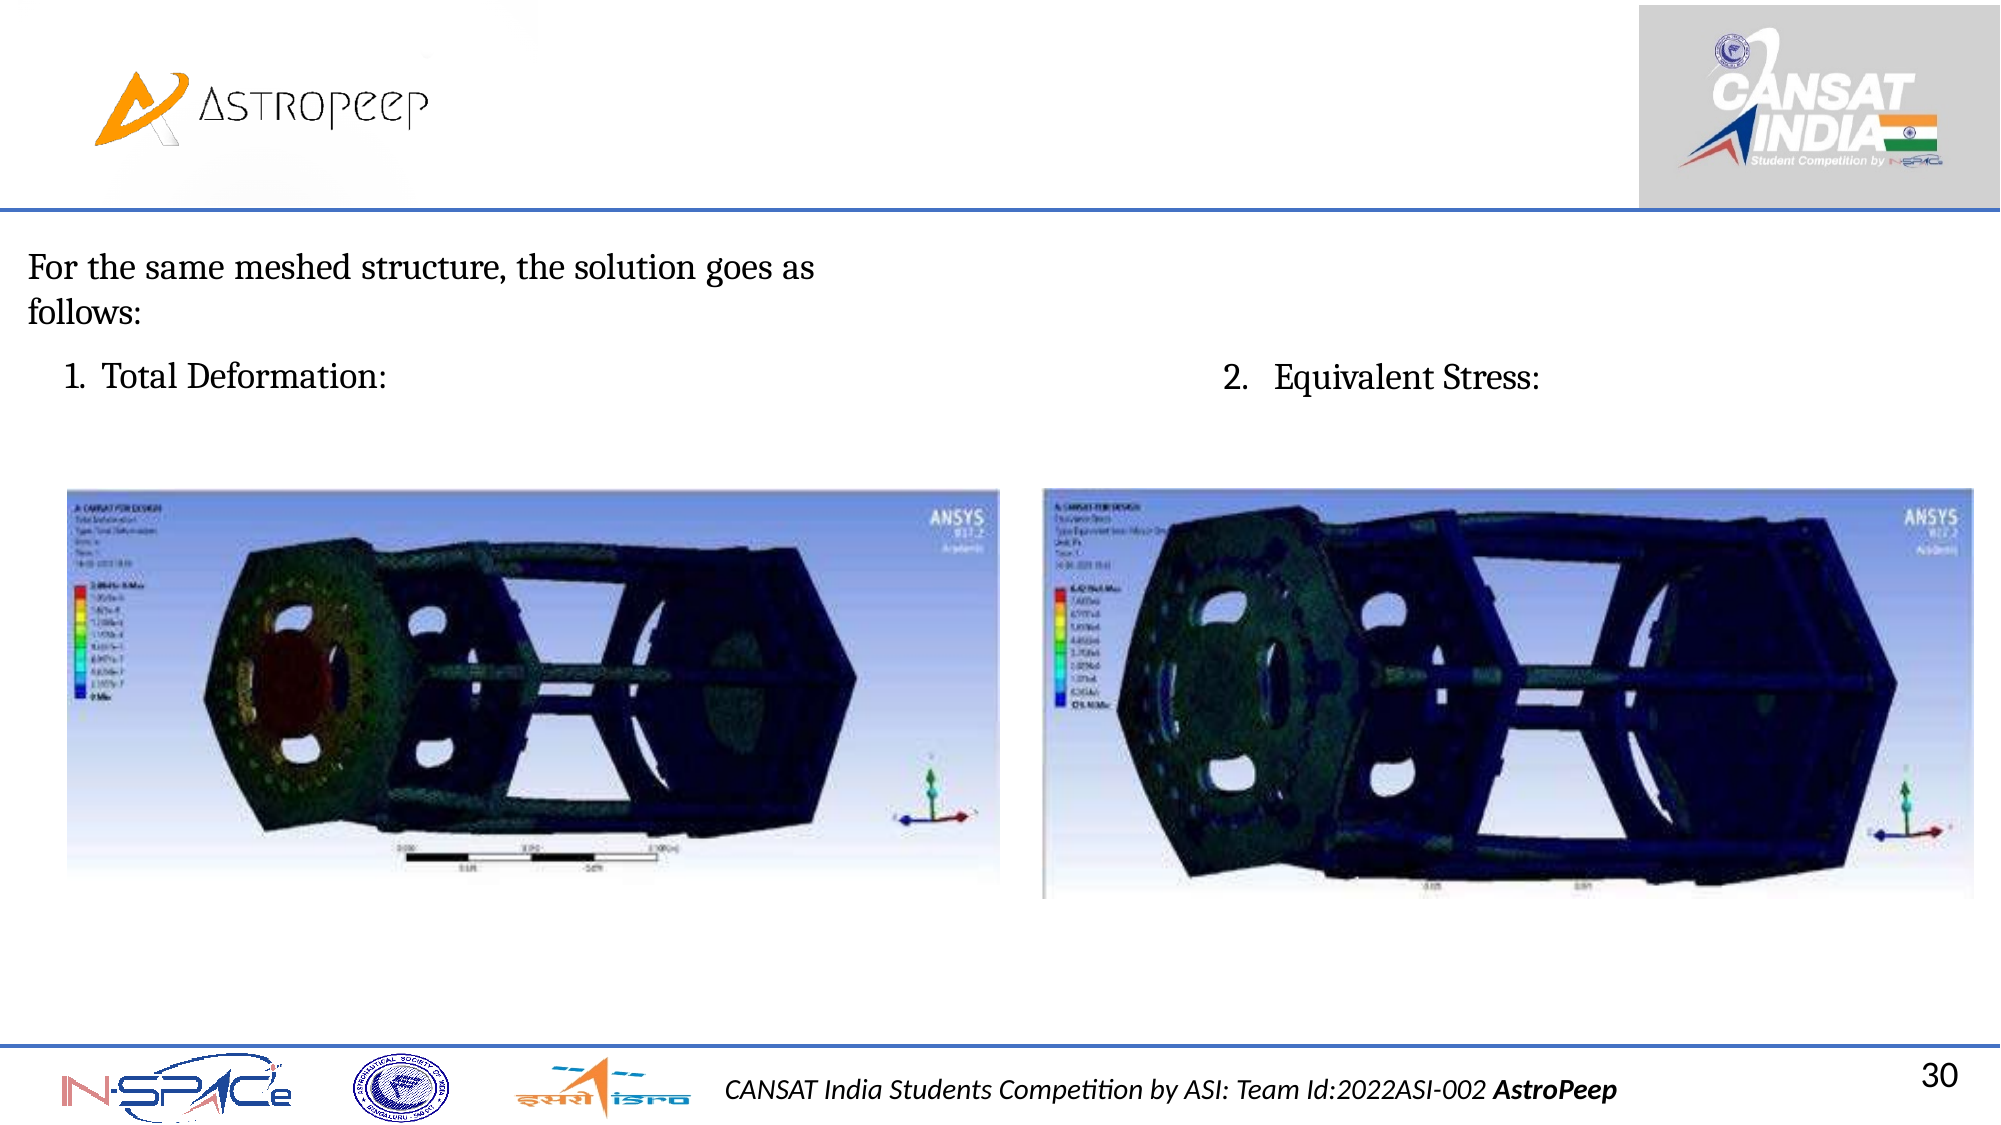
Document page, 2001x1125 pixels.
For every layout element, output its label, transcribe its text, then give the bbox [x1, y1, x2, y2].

picture [67, 488, 1000, 885]
text_box For the same meshed structure, the solution goes as follows: 1. Total Deformation: [25, 239, 883, 396]
picture [1041, 488, 1974, 899]
picture [1639, 5, 2000, 208]
slide_number 30 [1523, 1042, 1974, 1103]
picture [59, 1052, 295, 1125]
text_box 2. Equivalent Stress: [1221, 349, 1581, 397]
picture [352, 1051, 450, 1124]
picture [507, 1051, 703, 1124]
picture [18, 0, 538, 206]
